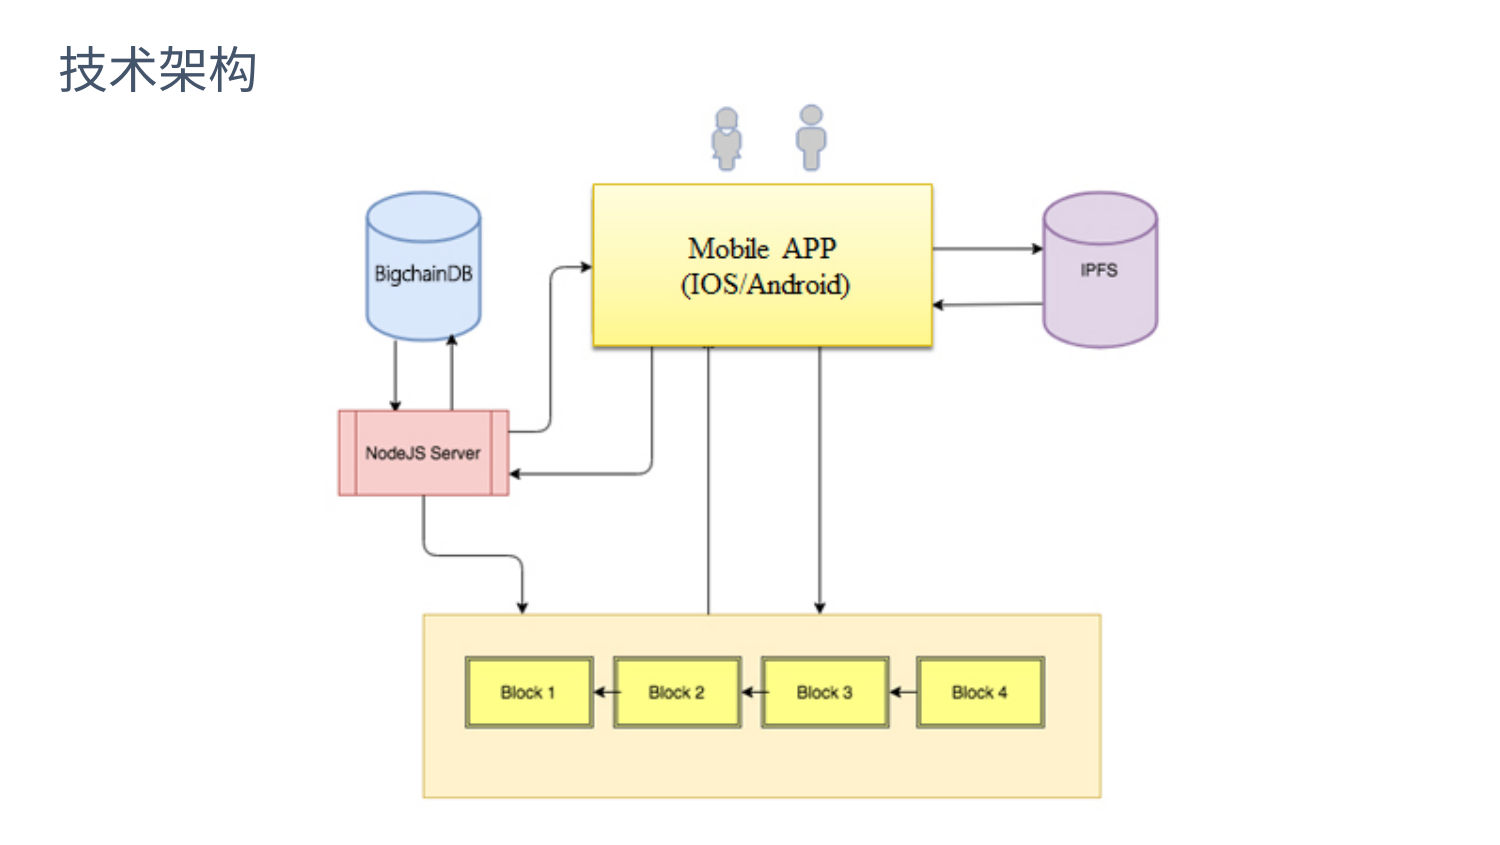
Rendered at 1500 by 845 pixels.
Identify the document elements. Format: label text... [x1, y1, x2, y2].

picture [311, 44, 1189, 828]
text_box 技术架构 [58, 45, 309, 100]
